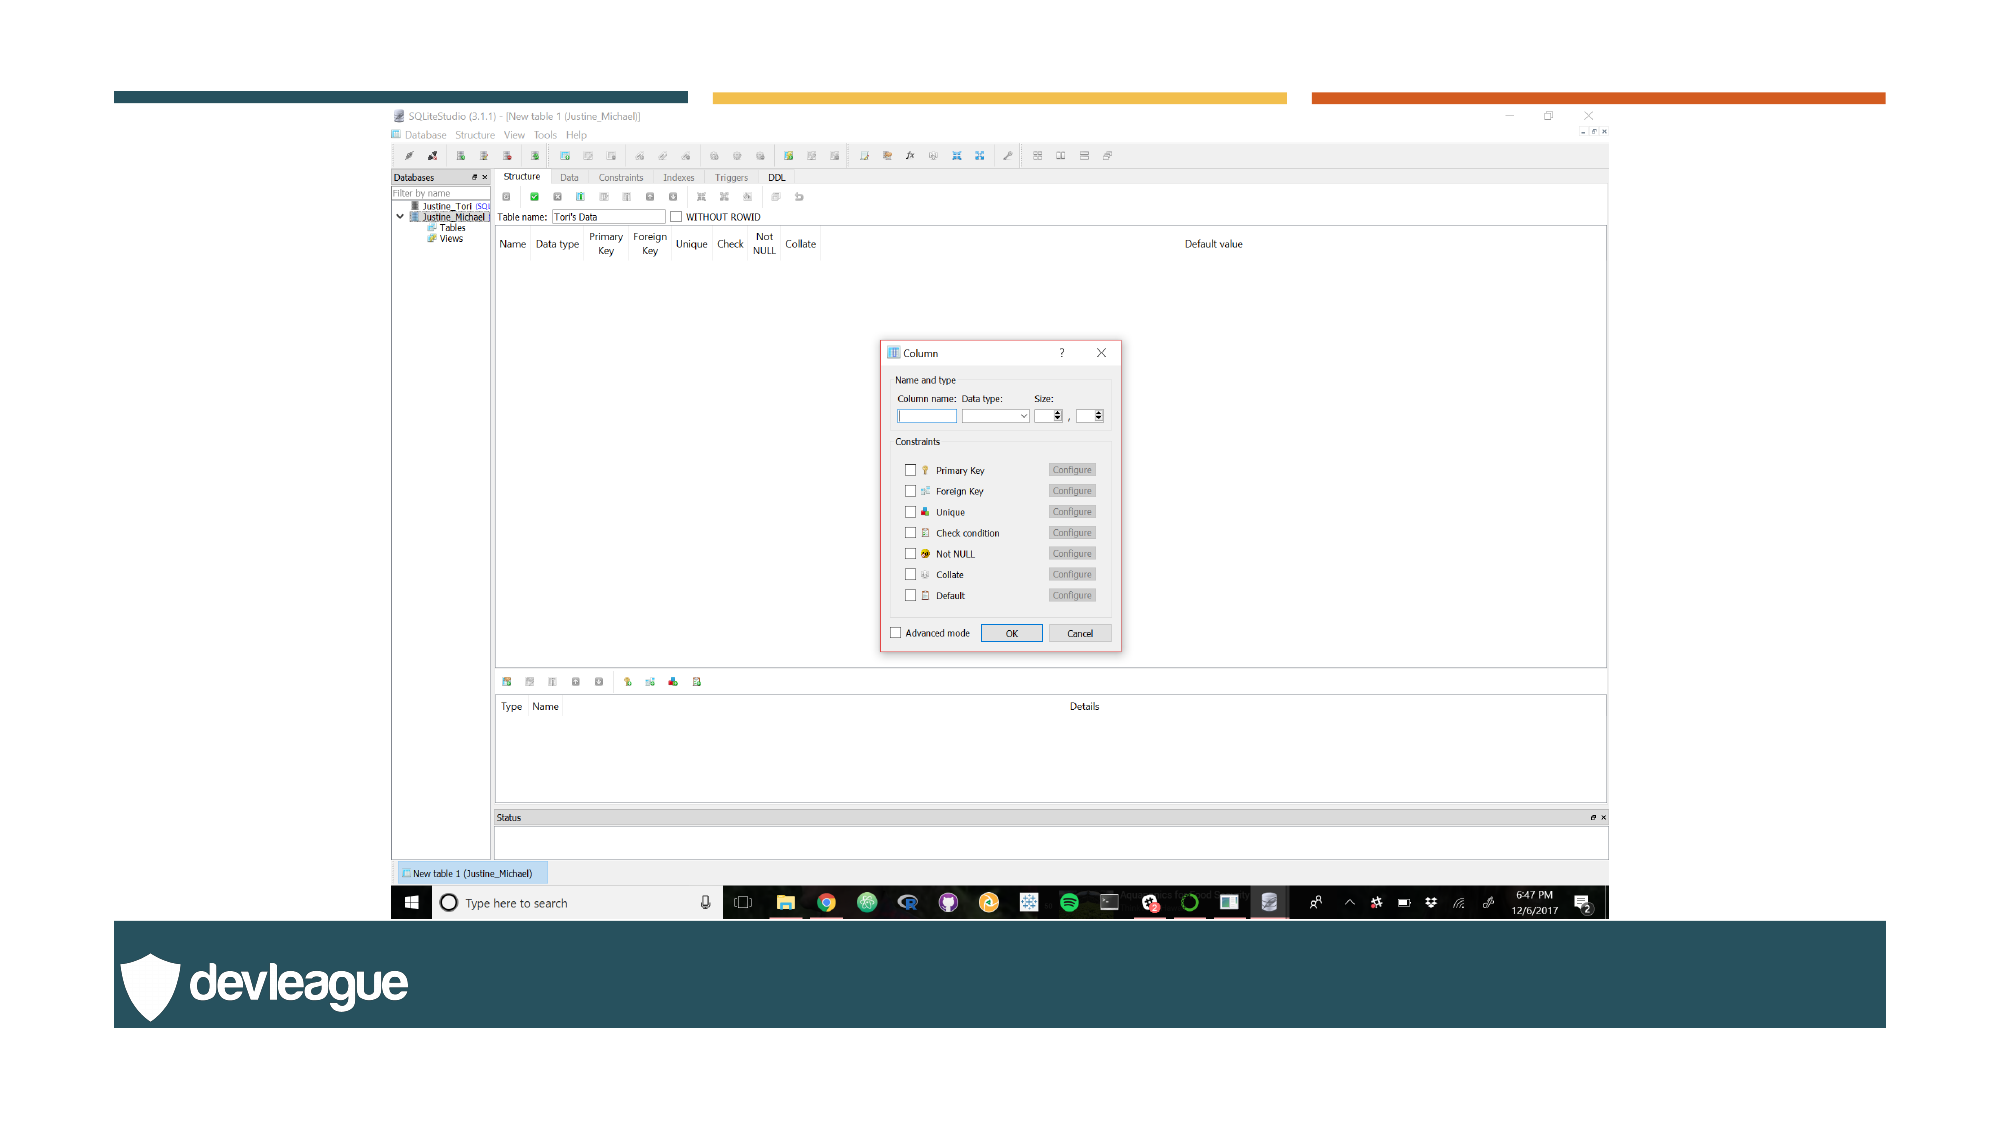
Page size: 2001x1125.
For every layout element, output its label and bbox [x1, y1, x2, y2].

text_box [113, 90, 689, 104]
text_box [113, 920, 1887, 1029]
text_box [712, 91, 1288, 105]
picture [391, 106, 1609, 919]
picture [120, 953, 412, 1022]
text_box [1311, 91, 1887, 105]
